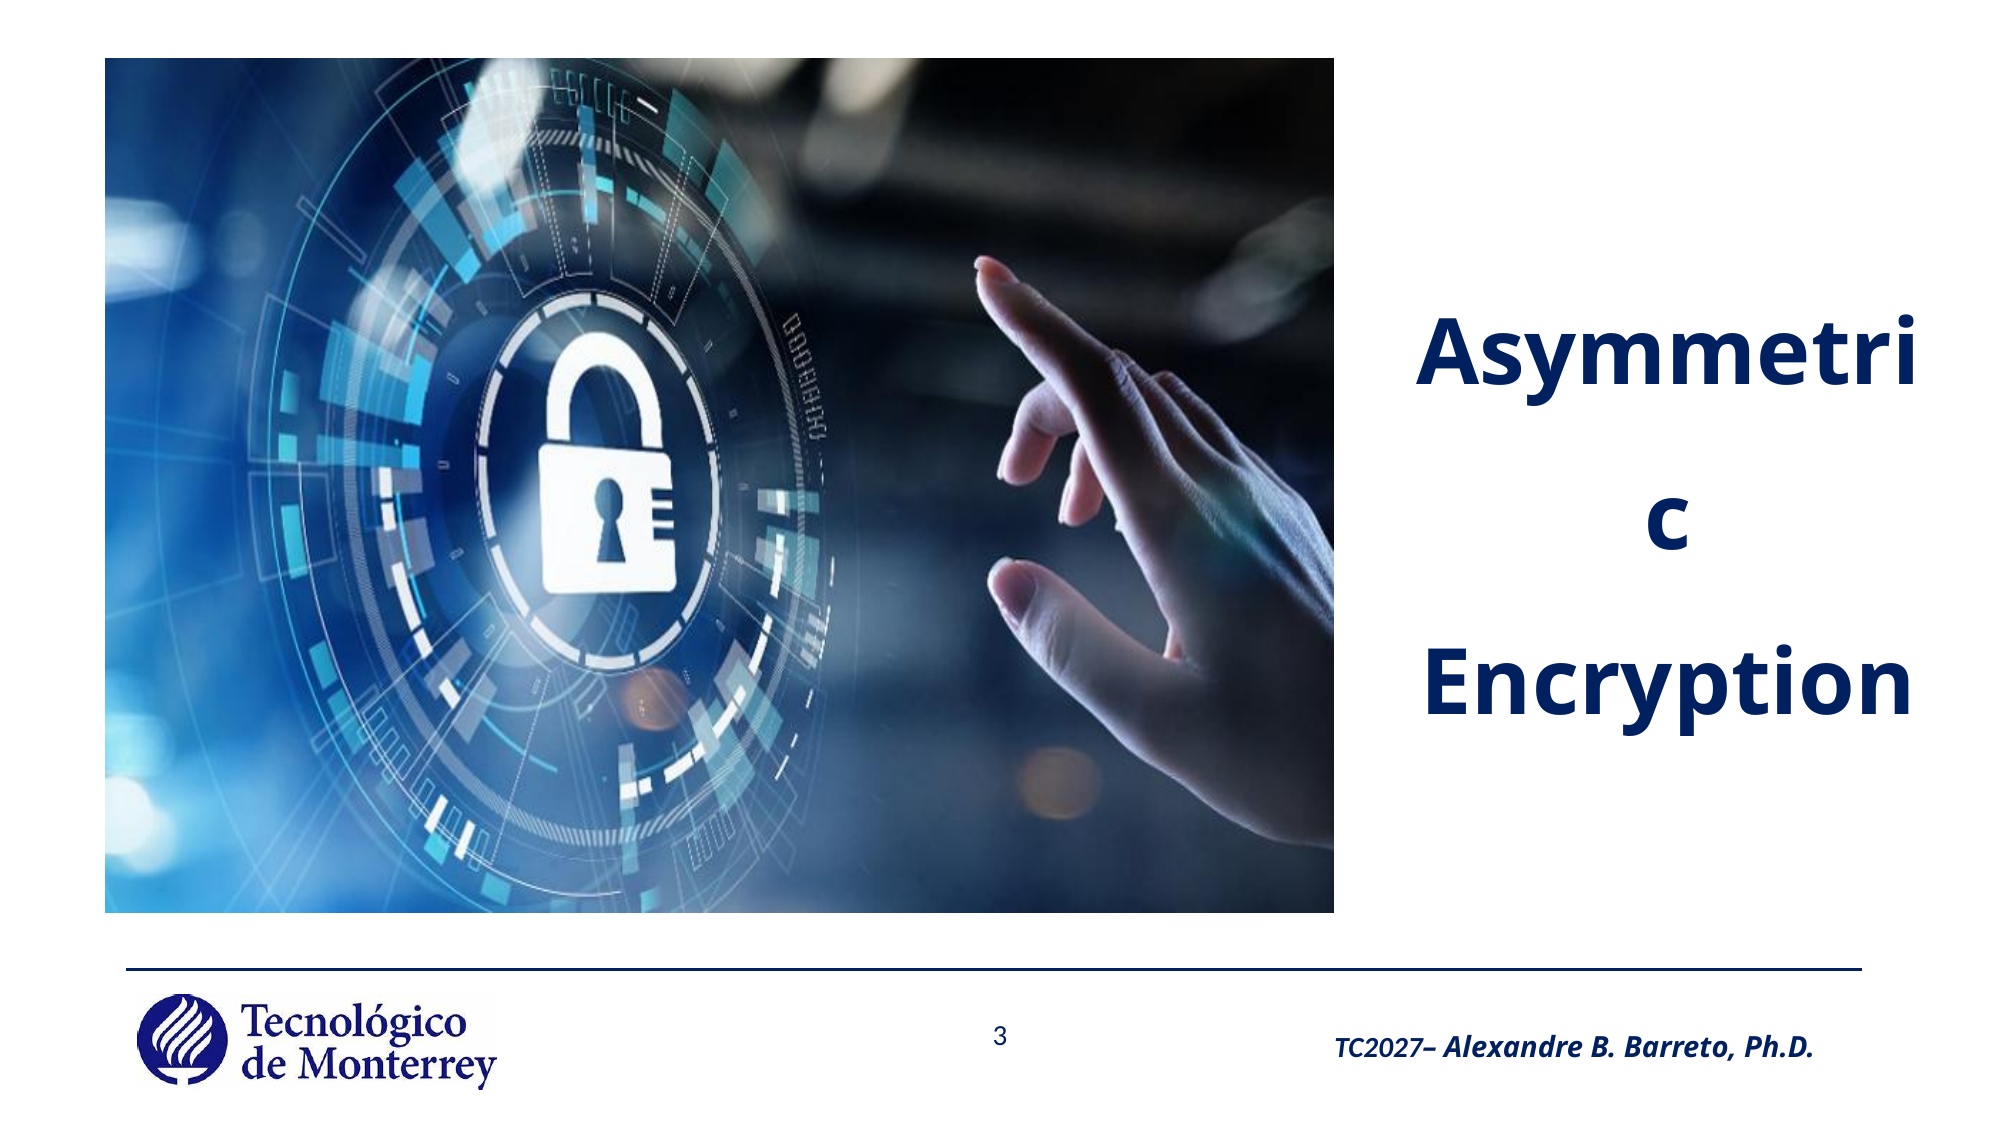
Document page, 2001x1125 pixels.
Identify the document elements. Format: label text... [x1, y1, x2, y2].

picture [137, 994, 497, 1090]
picture [105, 58, 1334, 913]
title Asymmetric Encryption [1385, 58, 1952, 913]
